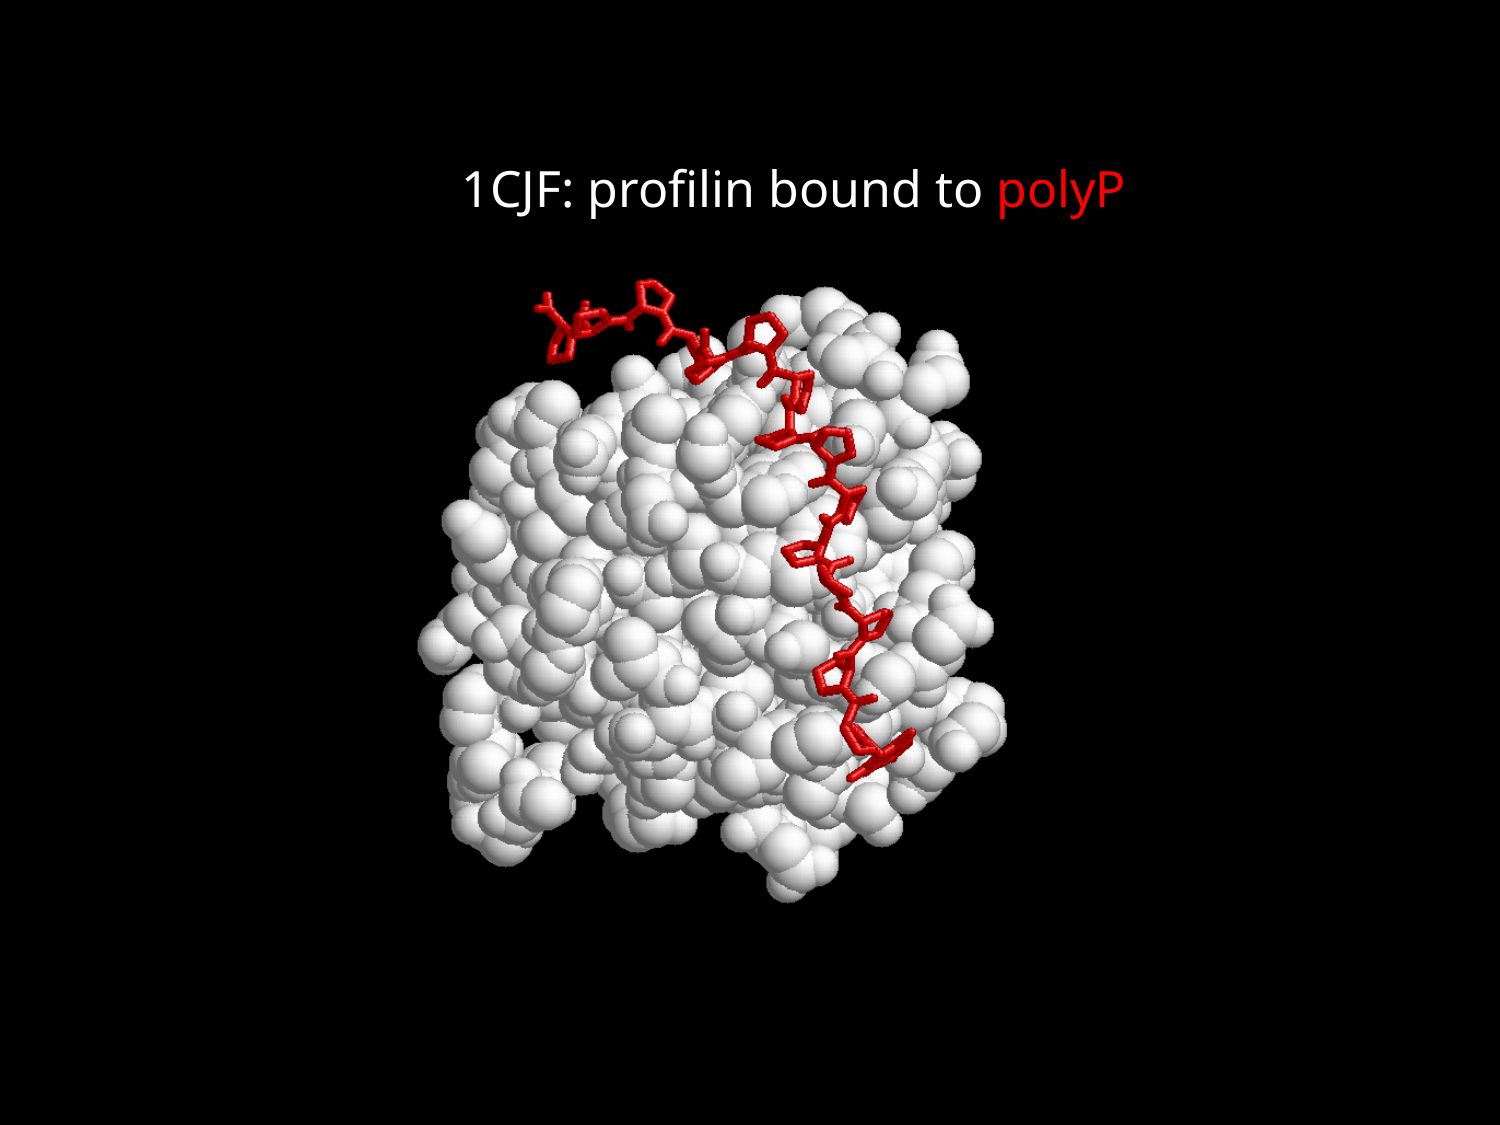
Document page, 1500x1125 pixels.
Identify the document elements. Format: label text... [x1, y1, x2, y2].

picture [399, 249, 1031, 918]
text_box 1CJF: profilin bound to polyP [446, 149, 1142, 225]
